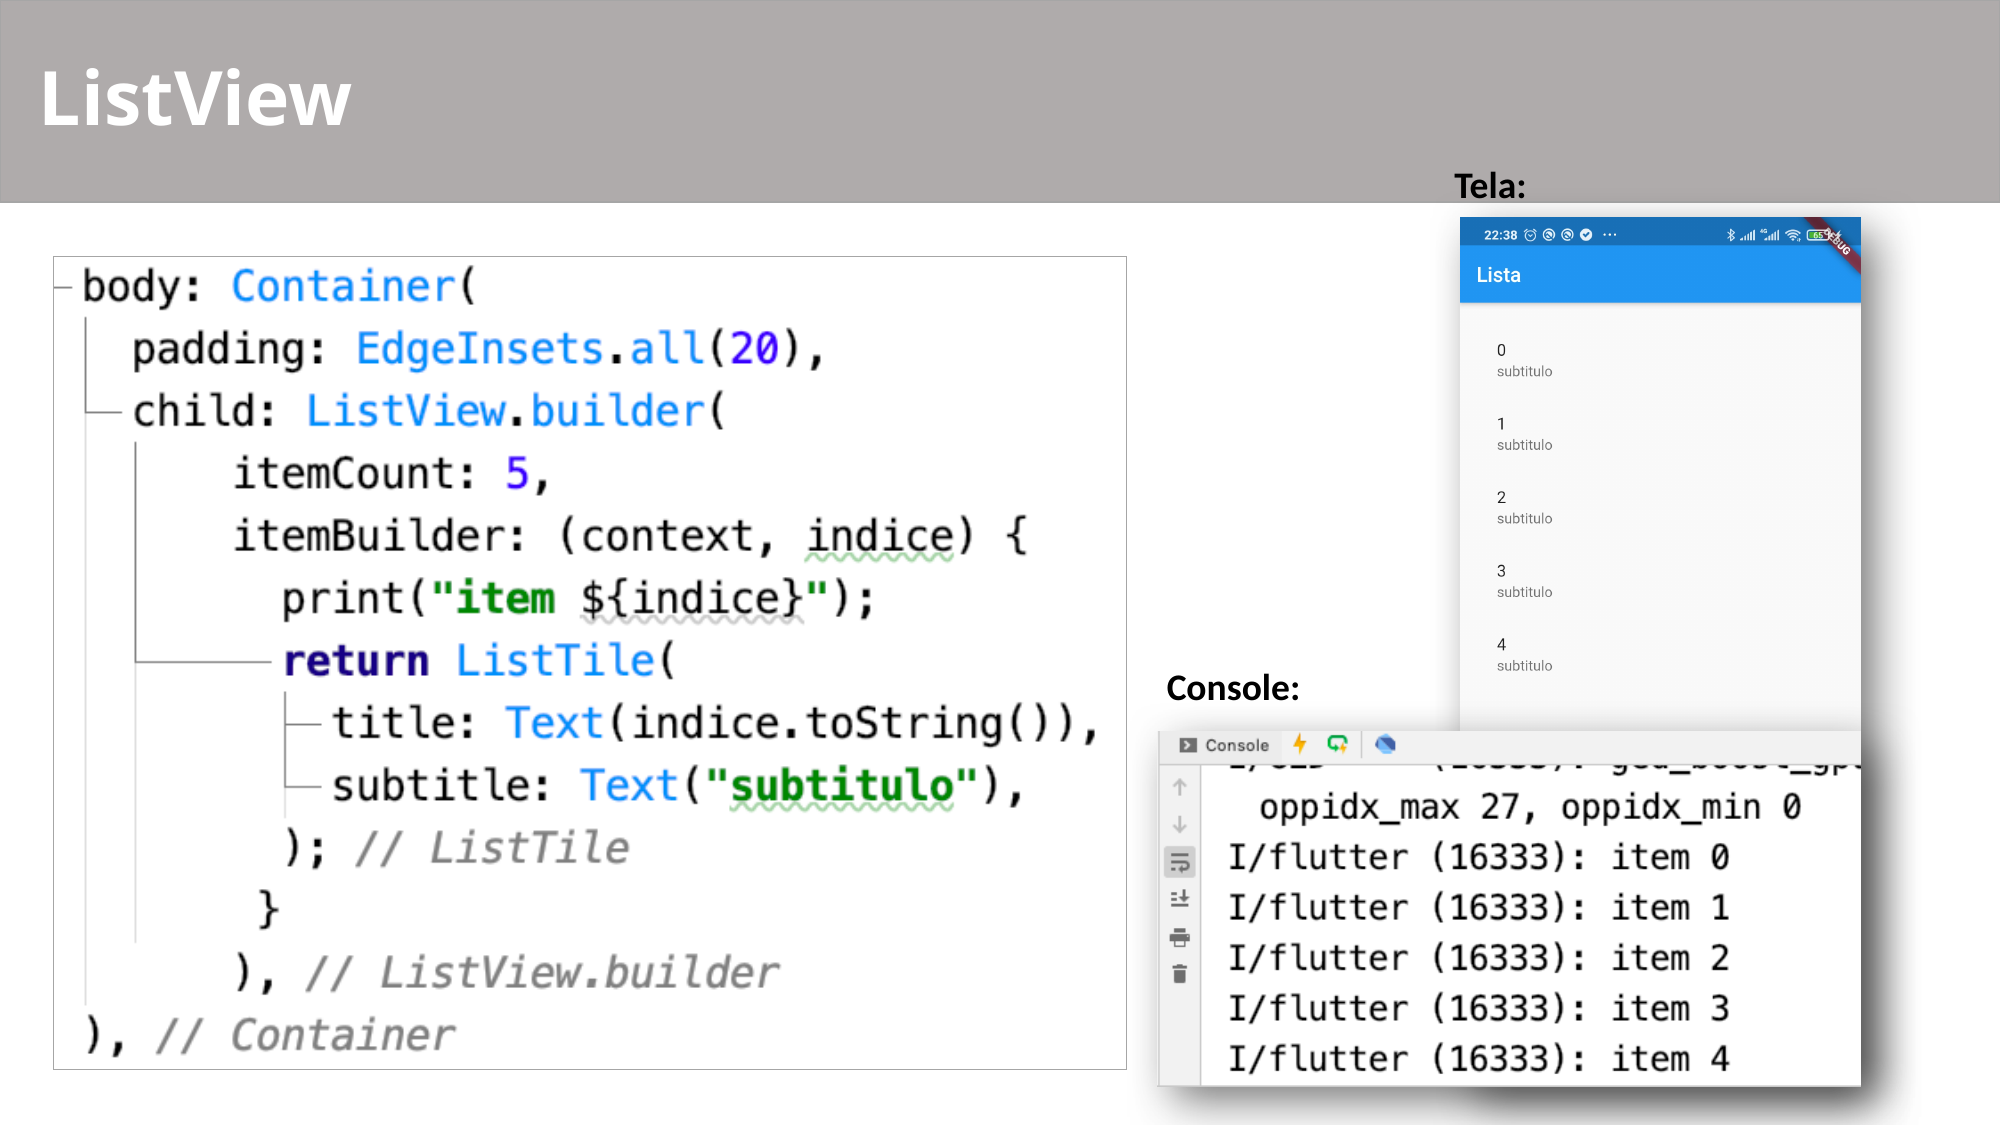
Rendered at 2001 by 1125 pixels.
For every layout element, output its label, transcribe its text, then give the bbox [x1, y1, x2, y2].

text_box Tela: [1439, 153, 1773, 213]
text_box [0, 0, 2000, 203]
picture [1157, 217, 1861, 1087]
title ListView [23, 18, 1749, 184]
text_box Console: [1152, 655, 1459, 715]
picture [53, 255, 1127, 1070]
